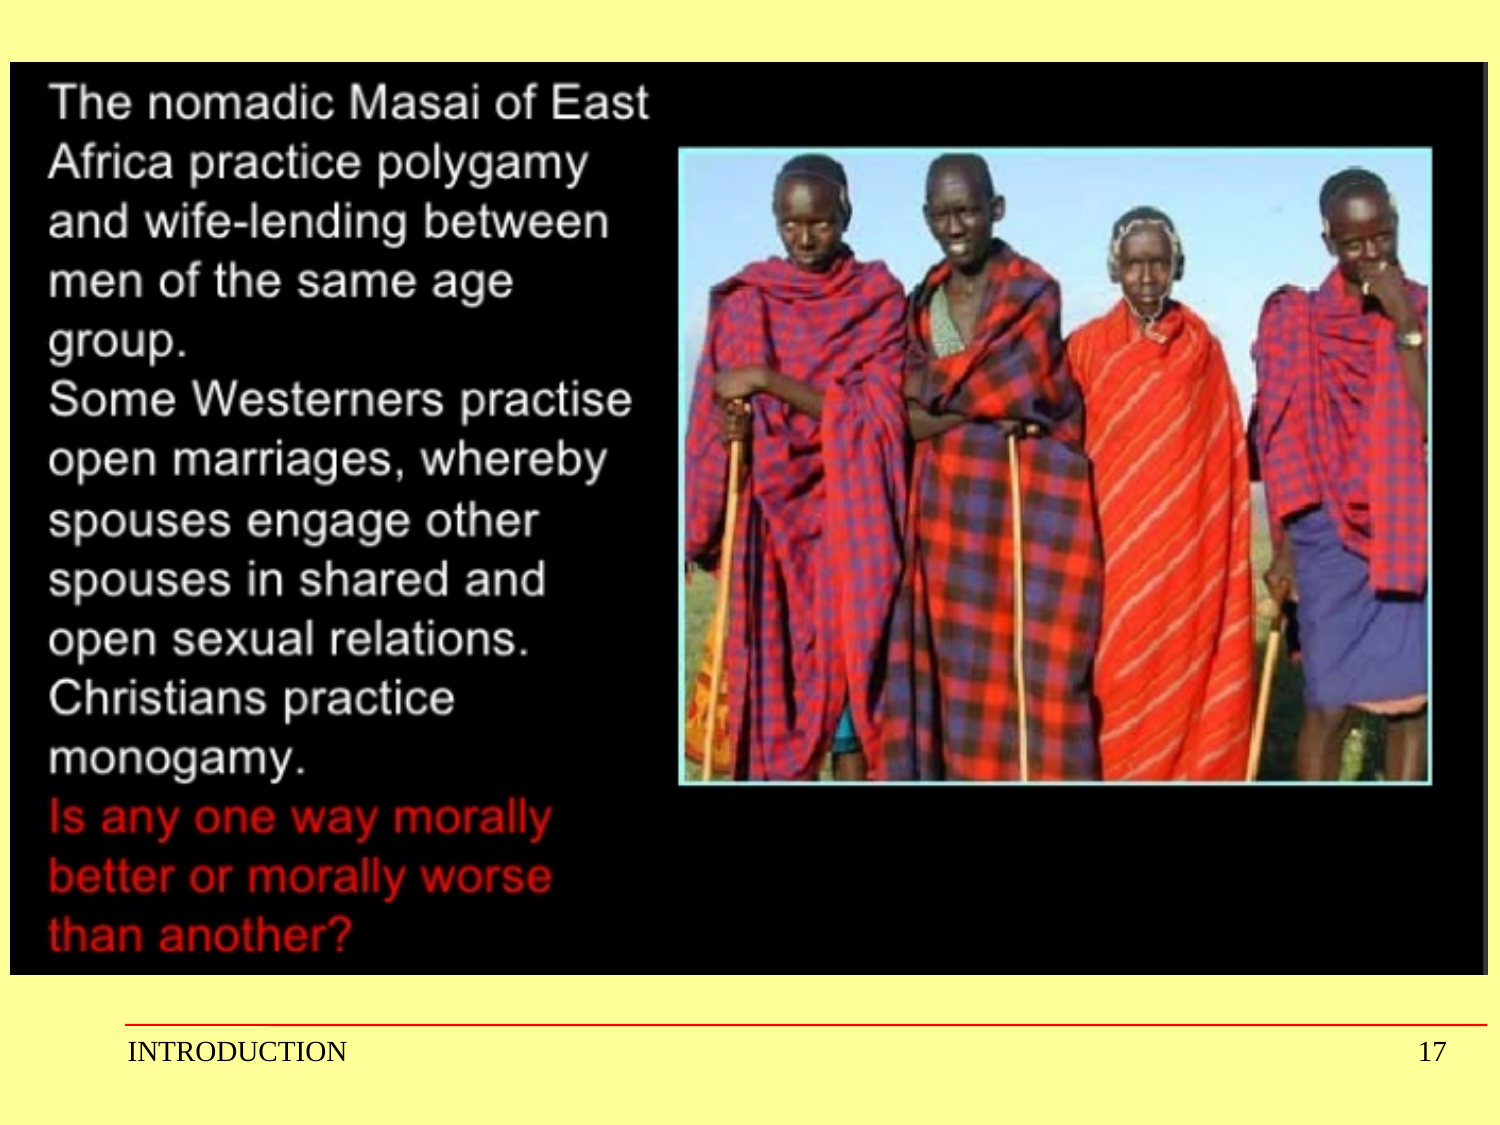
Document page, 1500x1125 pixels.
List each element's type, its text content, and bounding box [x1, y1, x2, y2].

slide_number 17 [1149, 1024, 1463, 1101]
slide_number INTRODUCTION [112, 1024, 501, 1101]
picture [10, 62, 1488, 976]
